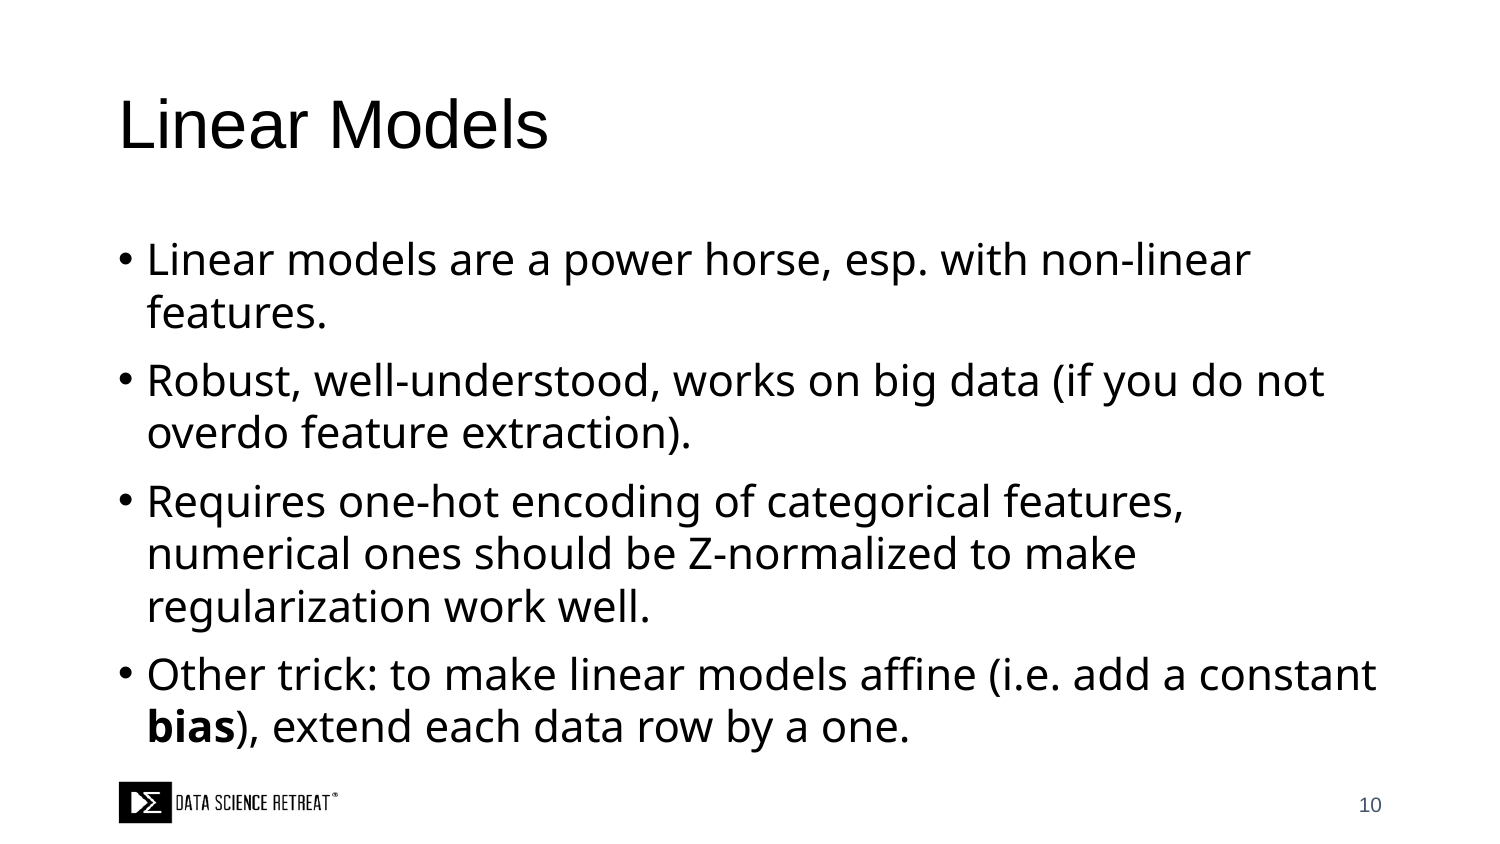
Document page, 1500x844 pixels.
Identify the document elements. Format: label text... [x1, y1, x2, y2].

picture [103, 772, 350, 838]
title Linear Models [103, 44, 1397, 208]
list Linear models are a power horse, esp. with non-linear features. Robust, well-understood, works on big data (if you do not overdo feature extraction). Requires one-hot encoding of categorical features, numerical ones should be Z-normalized to make regularization work well. Other trick: to make linear models affine (i.e. add a constant bias), extend each data row by a one. [103, 224, 1397, 760]
slide_number 10 [1301, 782, 1397, 827]
